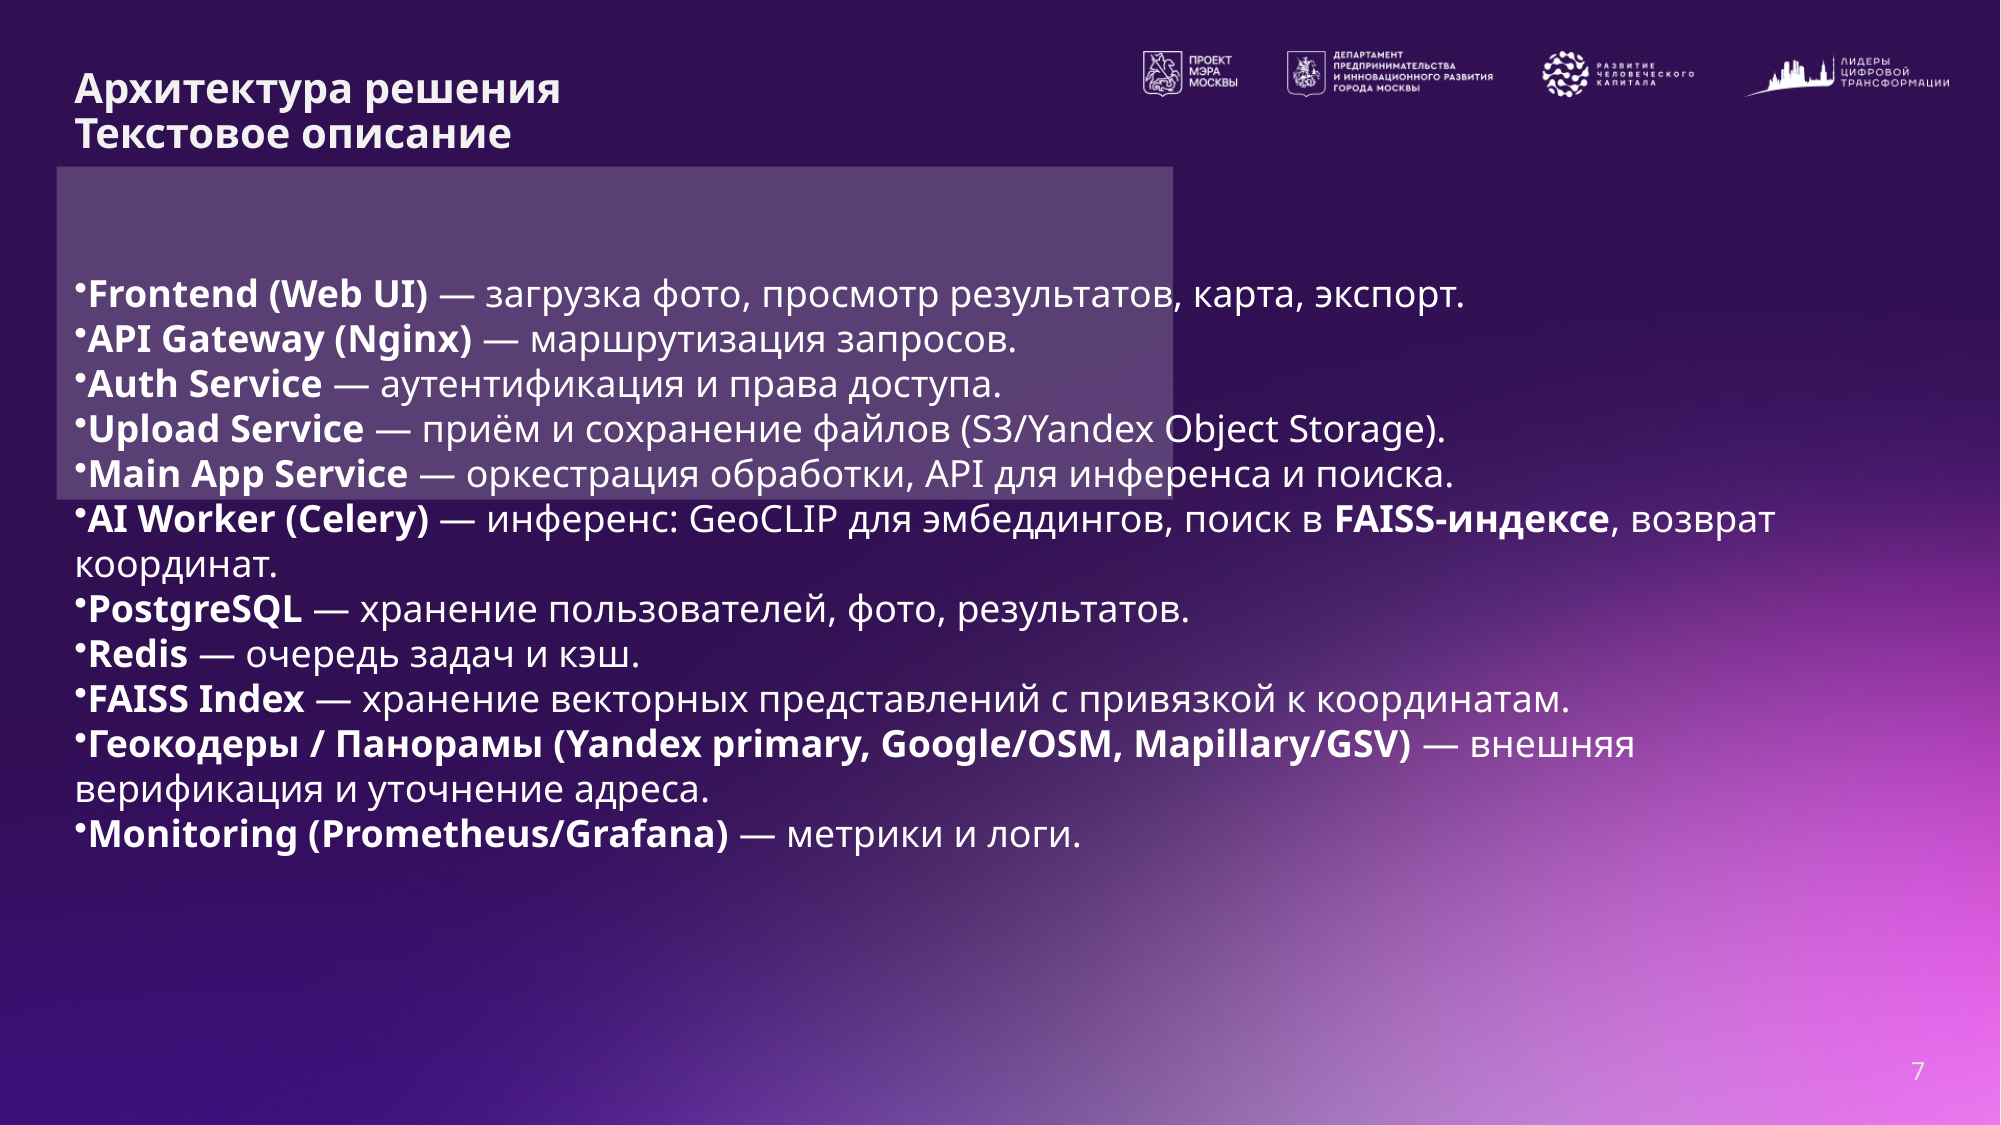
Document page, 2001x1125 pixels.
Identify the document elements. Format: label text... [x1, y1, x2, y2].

text_box Frontend (Web UI) — загрузка фото, просмотр результатов, карта, экспорт. API Gateway (Nginx) — маршрутизация запросов. Auth Service — аутентификация и права доступа. Upload Service — приём и сохранение файлов (S3/Yandex Object Storage). Main App Service — оркестрация обработки, API для инференса и поиска. AI Worker (Celery) — инференс: GeoCLIP для эмбеддингов, поиск в FAISS-индексе, возврат координат. PostgreSQL — хранение пользователей, фото, результатов. Redis — очередь задач и кэш. FAISS Index — хранение векторных представлений с привязкой к координатам. Геокодеры / Панорамы (Yandex primary, Google/OSM, Mapillary/GSV) — внешняя верификация и уточнение адреса. Monitoring (Prometheus/Grafana) — метрики и логи. [59, 262, 1812, 863]
title Архитектура решения Текстовое описание [59, 103, 1678, 165]
picture [0, 0, 2001, 1125]
slide_number 7 [1872, 1042, 1964, 1103]
